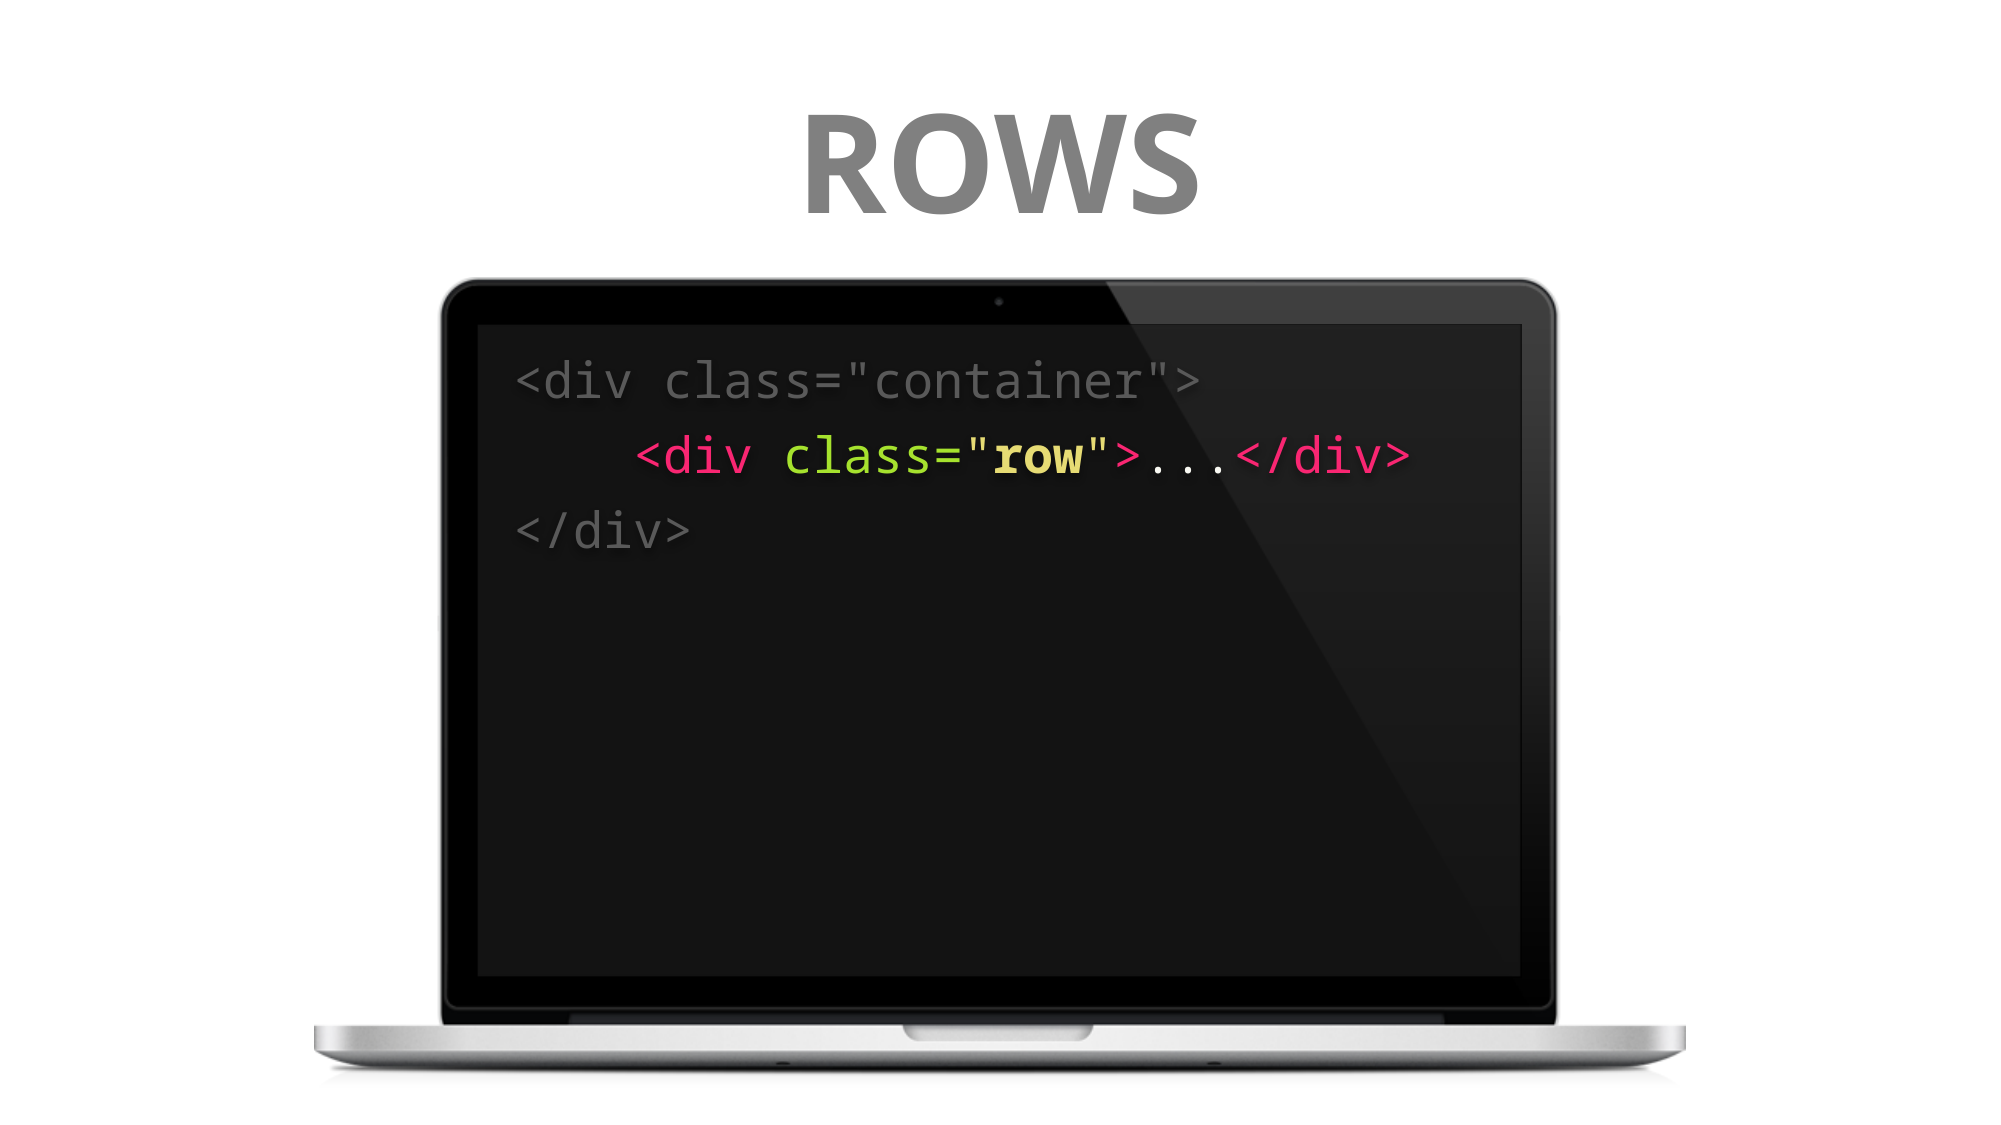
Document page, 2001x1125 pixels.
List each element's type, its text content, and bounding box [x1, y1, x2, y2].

list <div class="container"> <div class="row">...</div> </div> [498, 347, 1507, 956]
title ROWS [137, 59, 1863, 278]
picture [314, 278, 1686, 1088]
